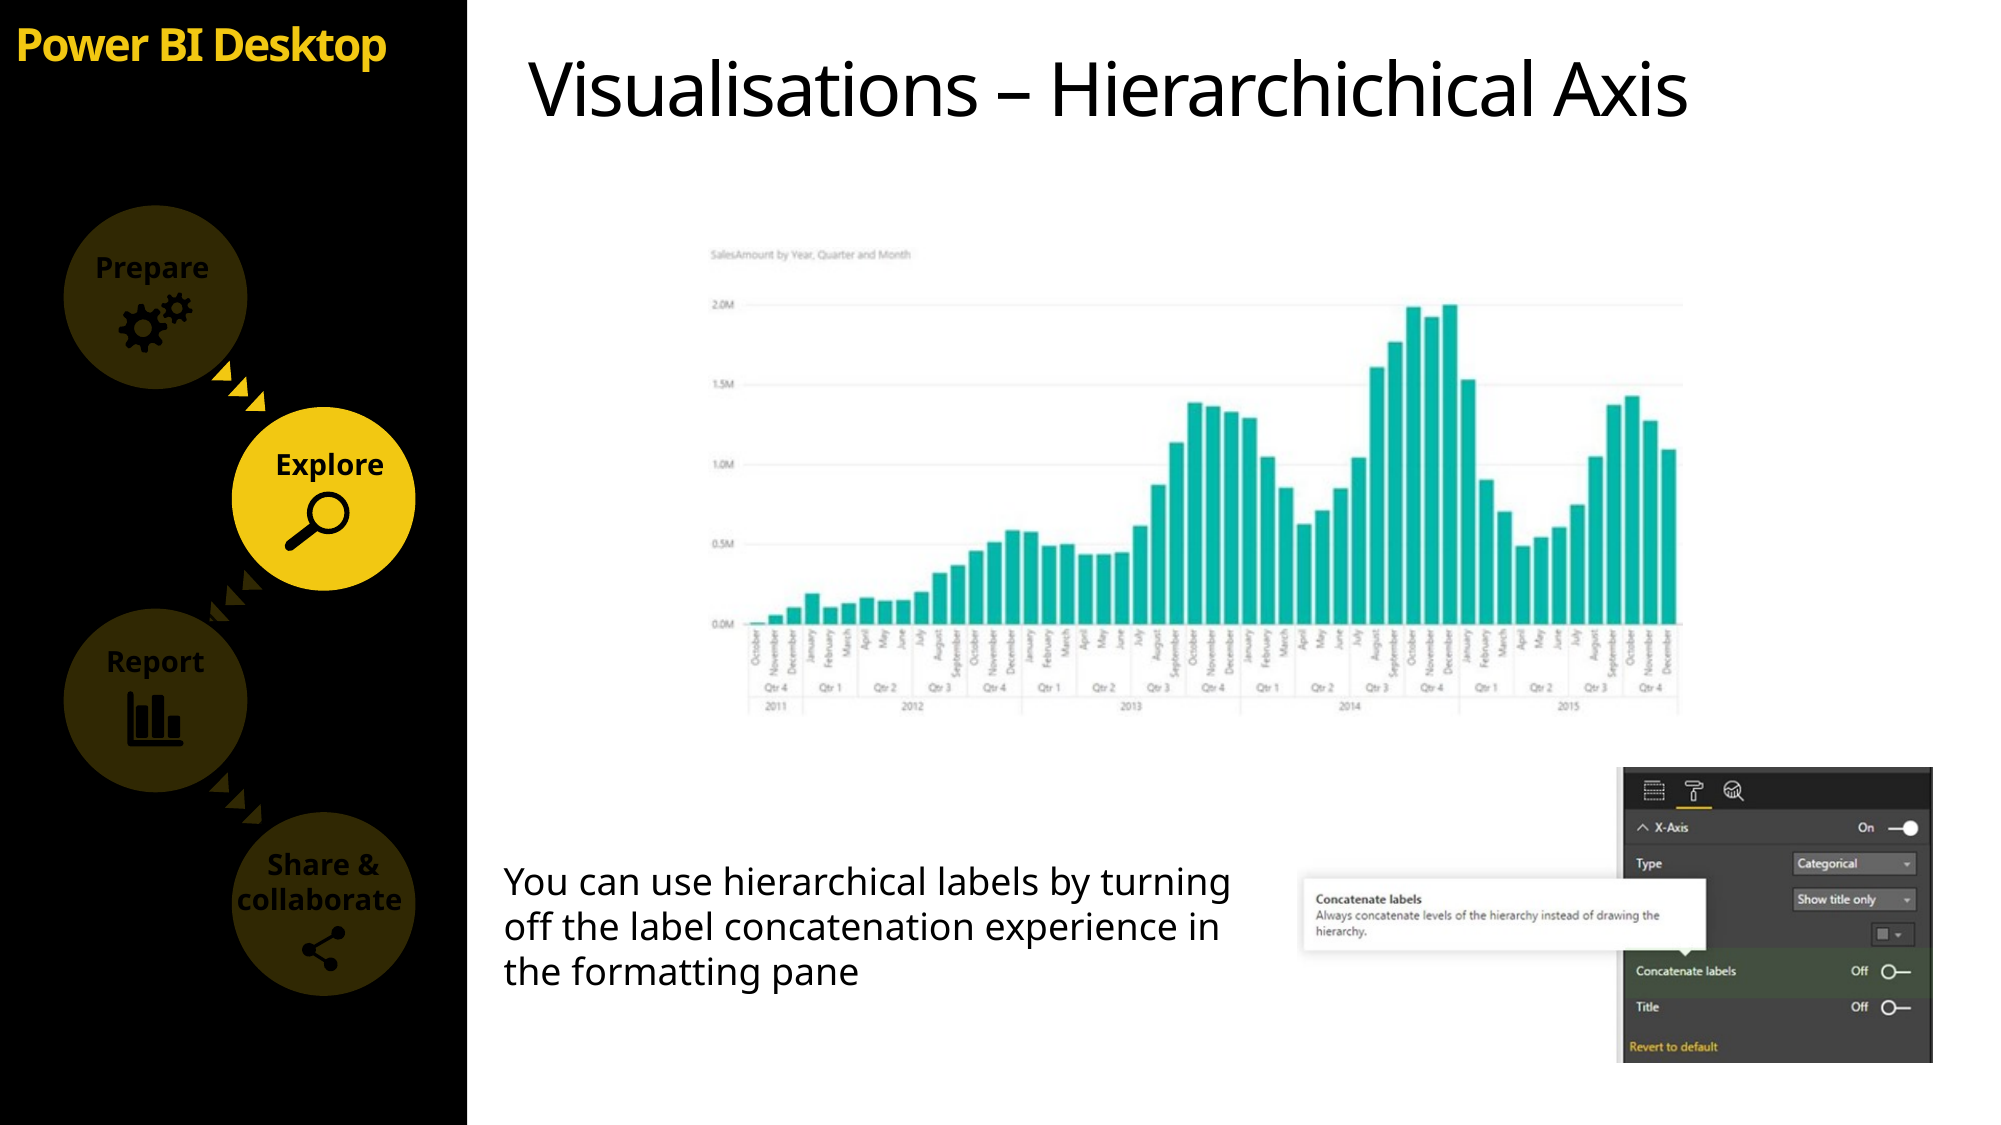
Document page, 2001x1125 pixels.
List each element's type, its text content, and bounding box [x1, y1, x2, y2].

text_box You can use hierarchical labels by turning off the label concatenation experience in the formatting pane [488, 850, 1256, 1001]
picture [708, 246, 1683, 717]
picture [1297, 767, 1934, 1063]
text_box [0, 0, 468, 1125]
title Visualisations – Hierarchichical Axis [479, 37, 1989, 195]
